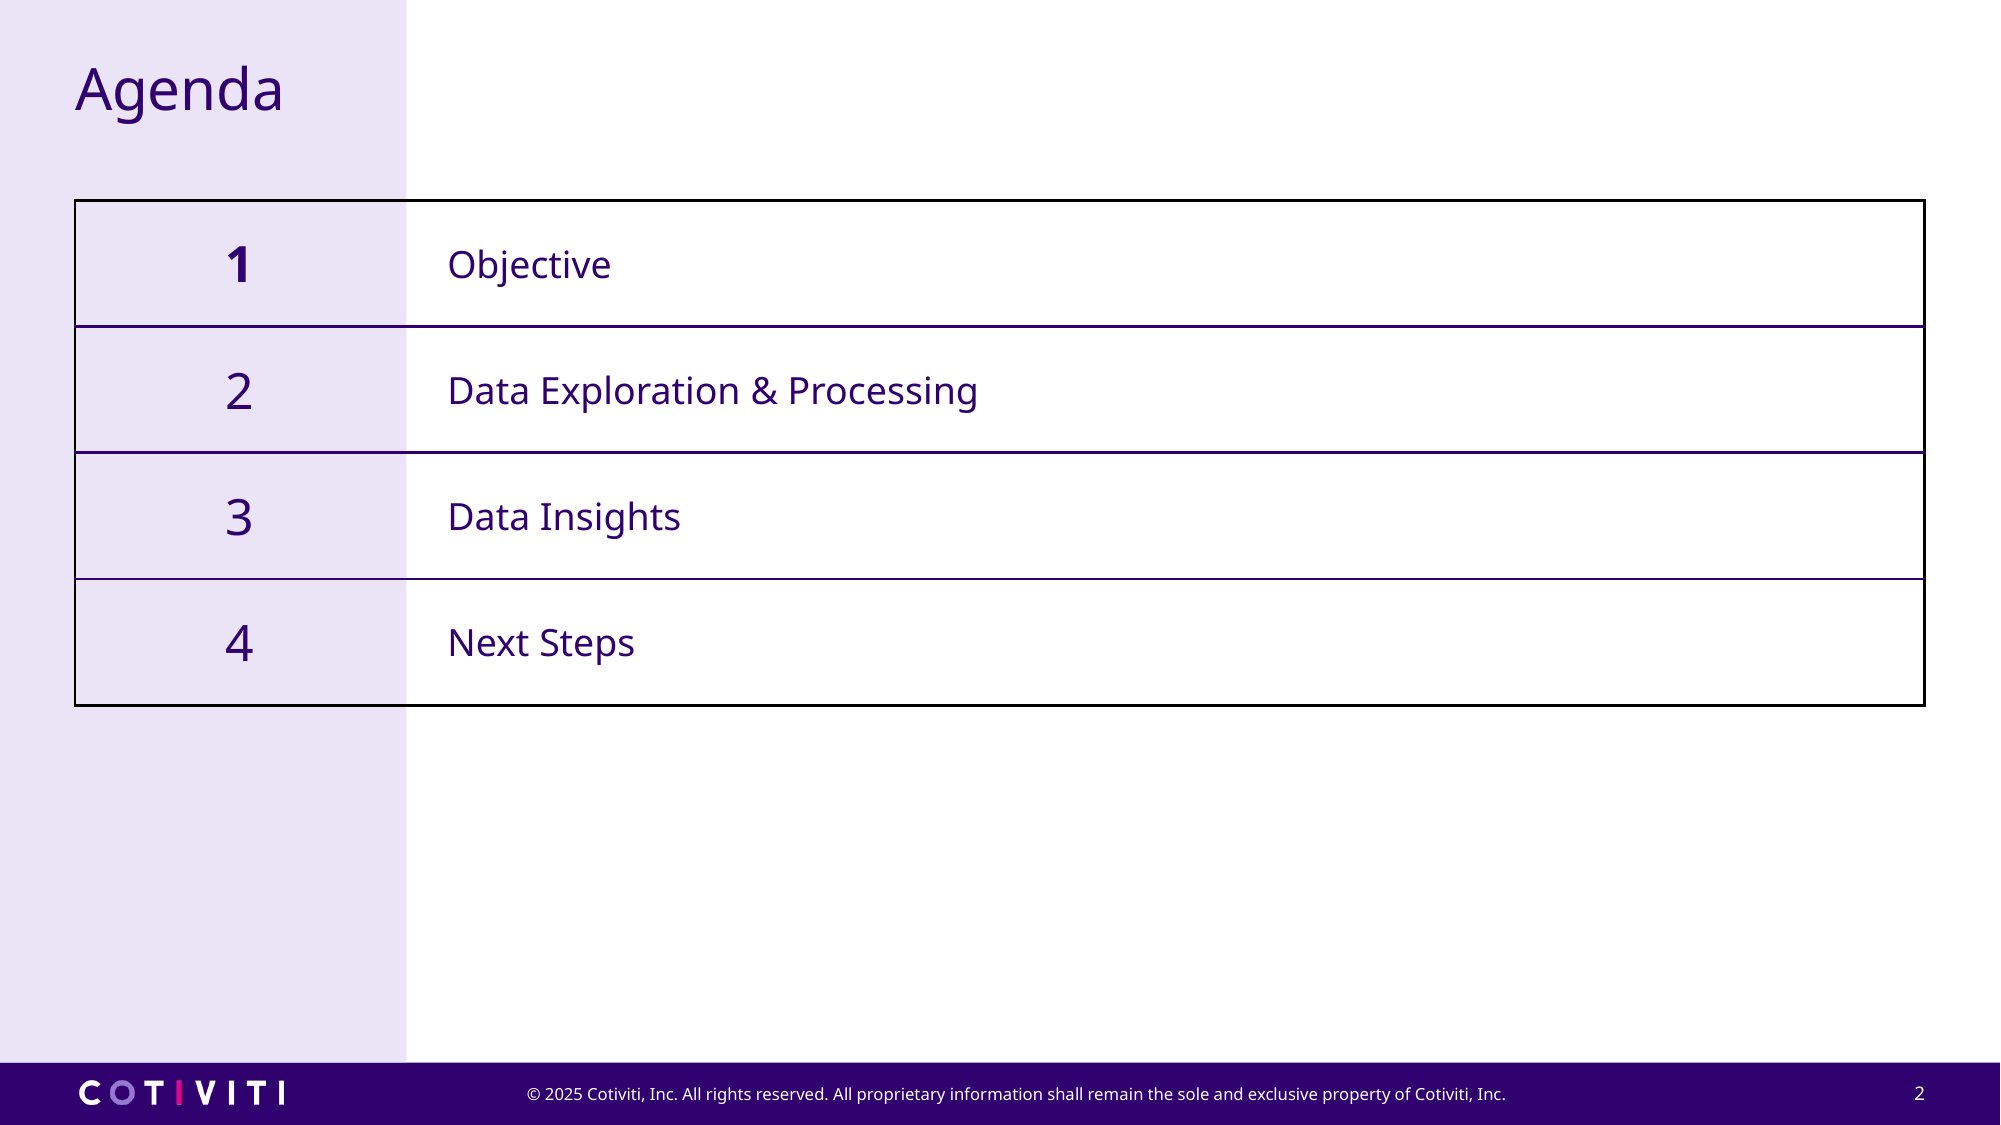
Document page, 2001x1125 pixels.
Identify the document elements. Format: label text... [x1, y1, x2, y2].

text_box [0, 0, 407, 1063]
table_header Objective [405, 202, 1923, 325]
table_cell 3 [76, 454, 405, 578]
title Agenda [75, 59, 1925, 188]
table_cell 4 [76, 580, 405, 704]
table_cell 2 [76, 328, 405, 451]
picture [79, 1080, 284, 1105]
table_header 1 [76, 202, 405, 325]
table_cell Data Insights [405, 454, 1923, 578]
table_cell Next Steps [405, 580, 1923, 704]
slide_number 2 [1845, 1071, 1925, 1117]
table_cell Data Exploration & Processing [405, 328, 1923, 451]
